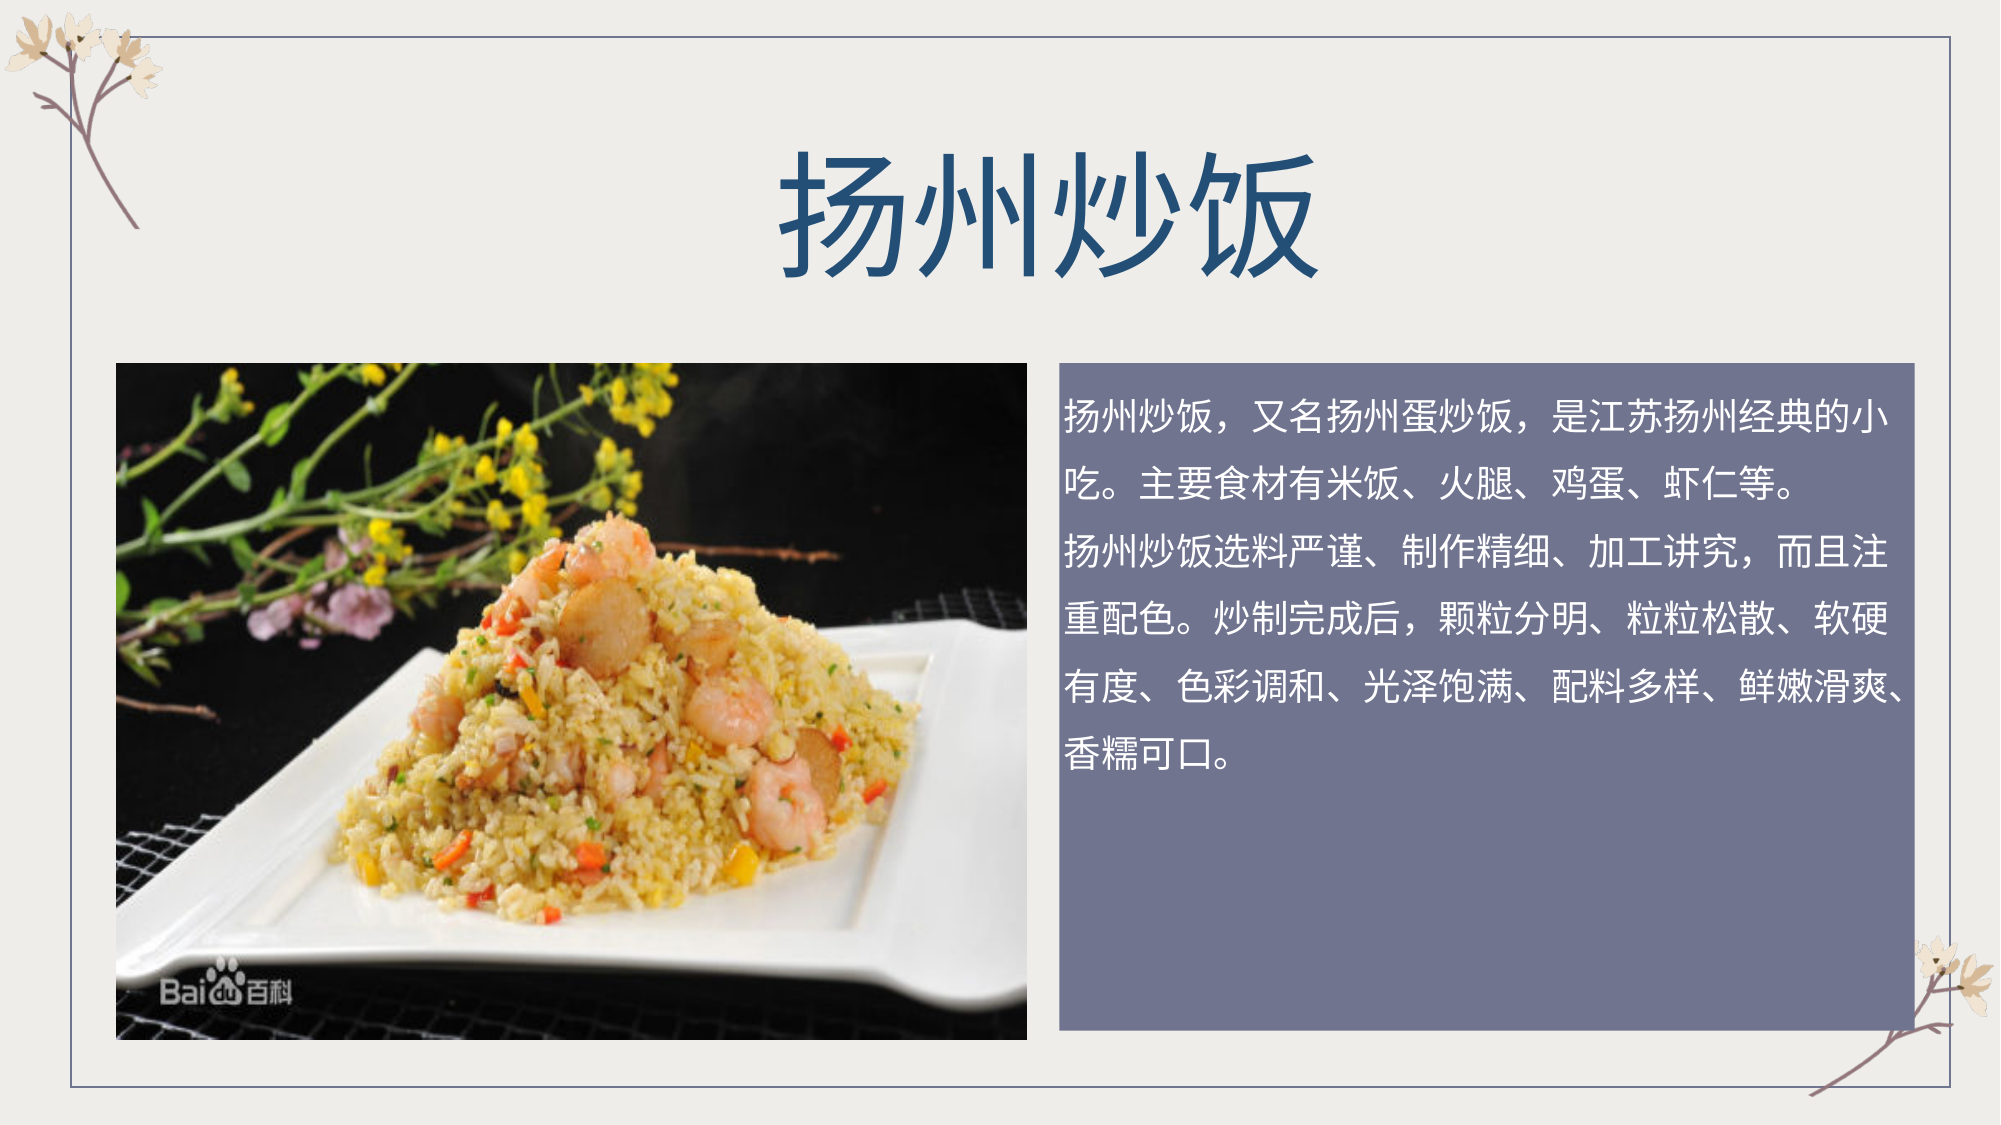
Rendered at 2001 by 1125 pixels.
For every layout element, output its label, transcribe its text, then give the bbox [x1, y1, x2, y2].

text_box 扬州炒饭，又名扬州蛋炒饭，是江苏扬州经典的小吃。主要食材有米饭、火腿、鸡蛋、虾仁等。 扬州炒饭选料严谨、制作精细、加工讲究，而且注重配色。炒制完成后，颗粒分明、粒粒松散、软硬有度、色彩调和、光泽饱满、配料多样、鲜嫩滑爽、香糯可口。 [1049, 363, 1925, 851]
text_box [70, 36, 1951, 1088]
text_box 扬州炒饭 [759, 122, 1897, 303]
text_box [1058, 851, 1916, 1032]
picture [1, 6, 173, 237]
picture [1781, 920, 2000, 1125]
picture [116, 363, 1027, 1040]
